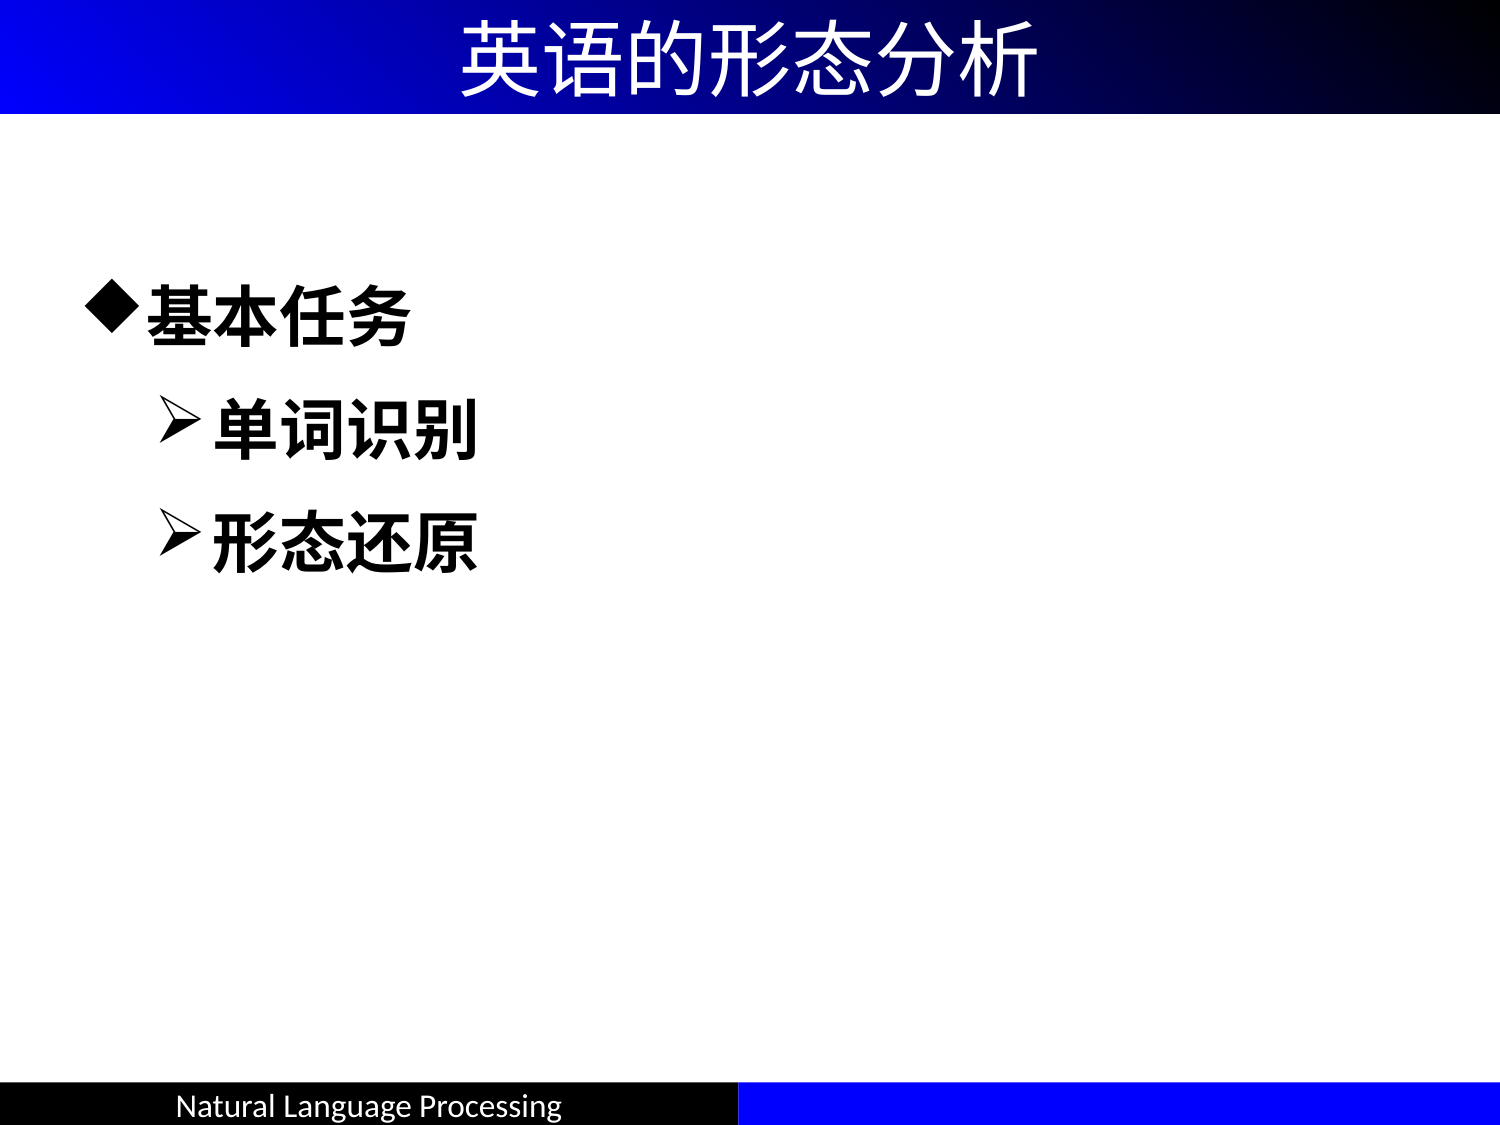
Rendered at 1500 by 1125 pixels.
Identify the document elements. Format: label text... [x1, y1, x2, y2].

text_box 基本任务 单词识别 形态还原 [64, 267, 833, 589]
title 英语的形态分析 [0, 0, 1500, 115]
